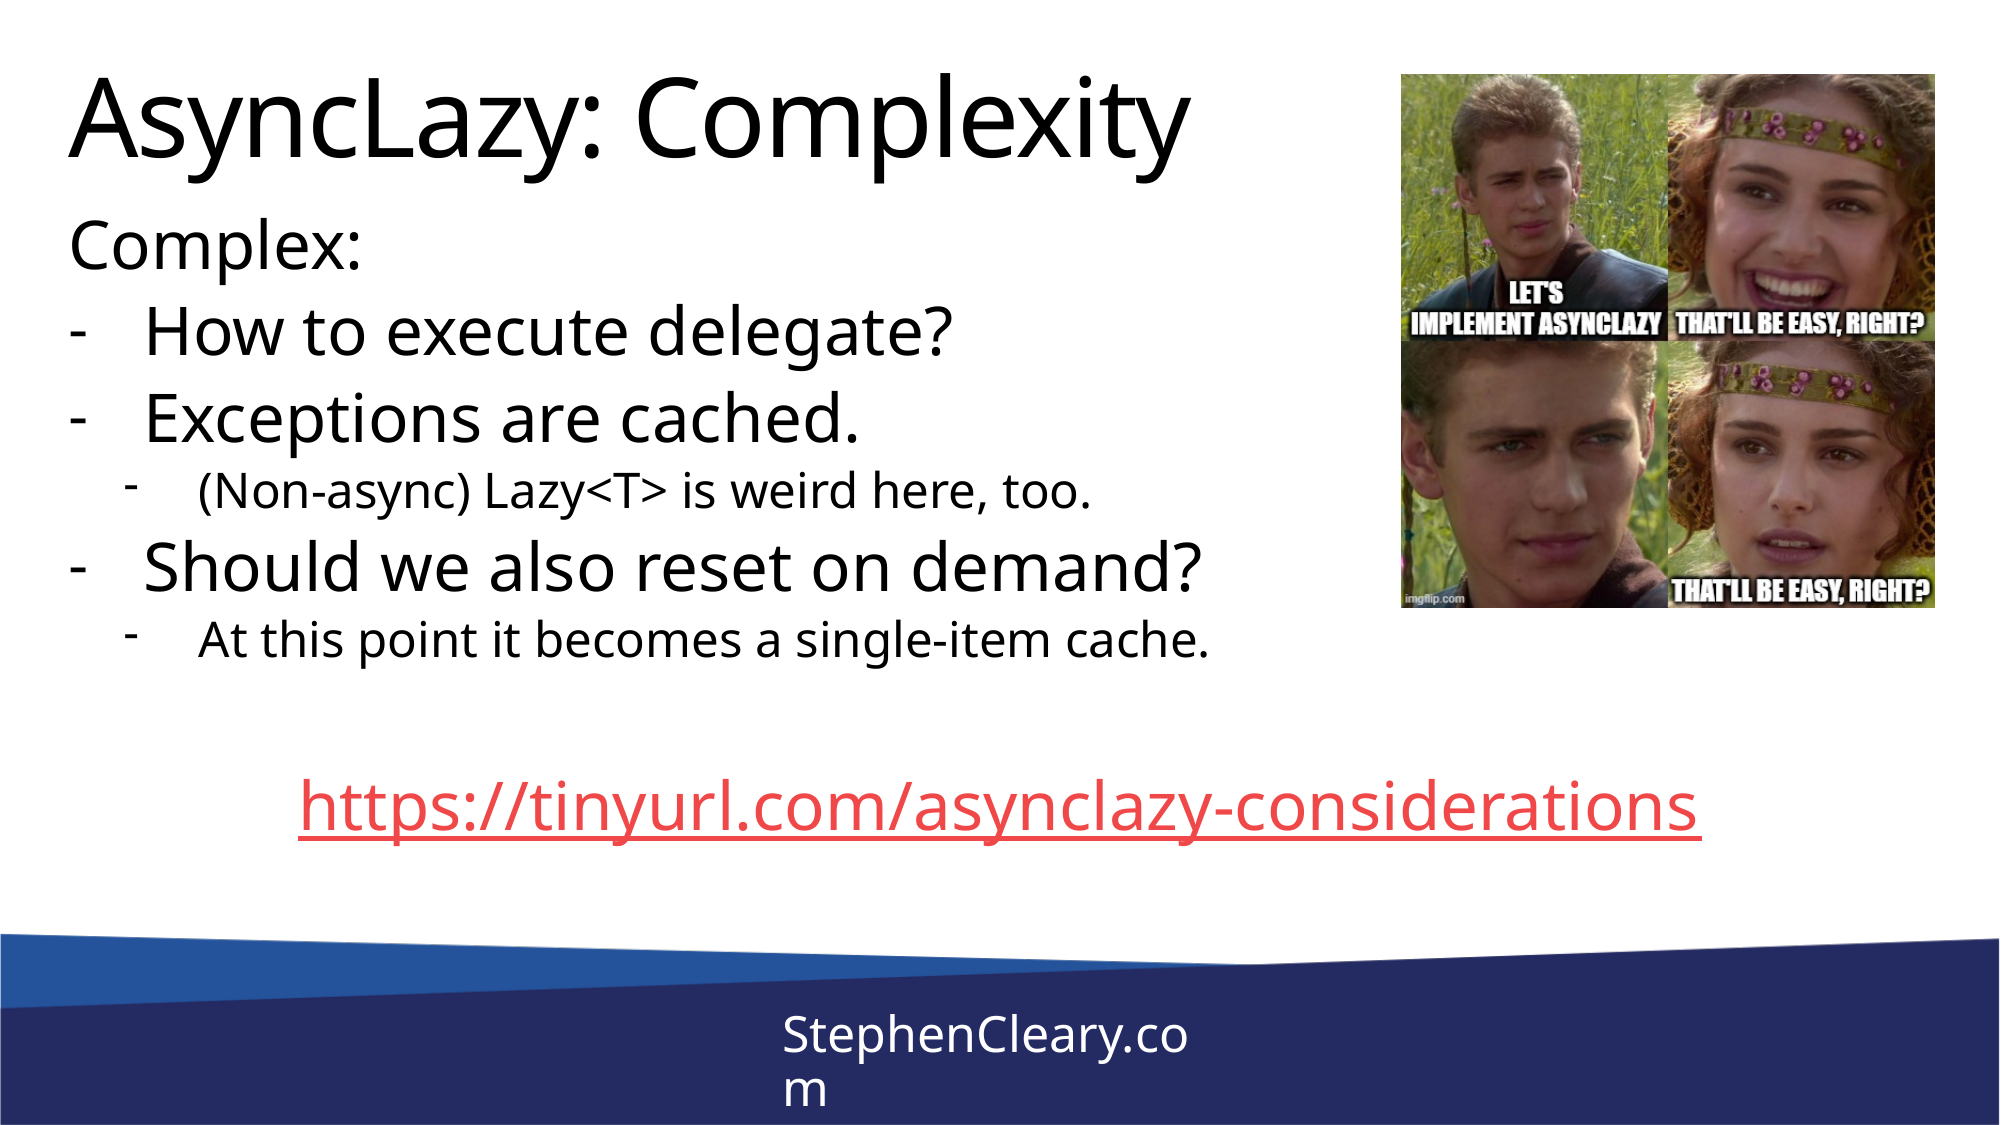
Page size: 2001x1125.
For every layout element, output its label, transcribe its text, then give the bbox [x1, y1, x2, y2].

list Complex: How to execute delegate? Exceptions are cached. (Non-async) Lazy<T> is weird here, too. Should we also reset on demand? At this point it becomes a single-item cache. https://tinyurl.com/asynclazy-considerations [44, 196, 1956, 880]
picture [0, 0, 2000, 1125]
title AsyncLazy: Complexity [44, 47, 1957, 196]
